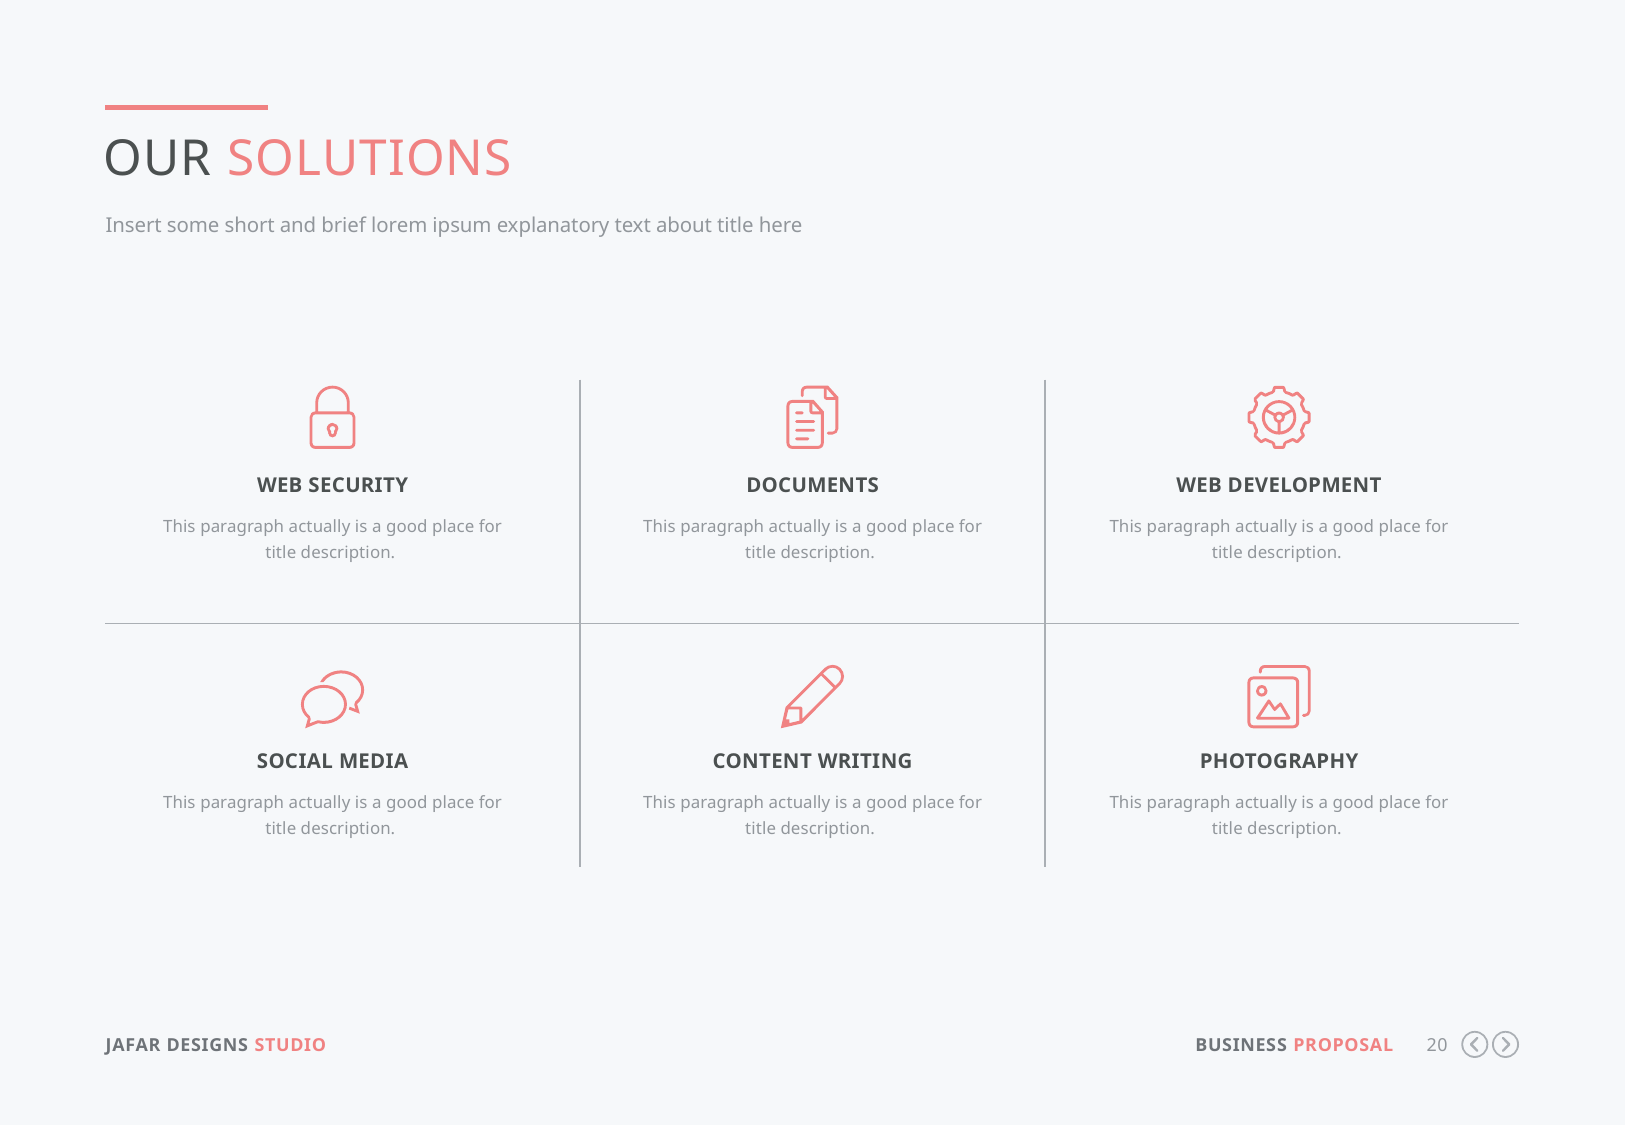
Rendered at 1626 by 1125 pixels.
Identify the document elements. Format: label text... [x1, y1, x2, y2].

list Our Solutions [103, 125, 1518, 188]
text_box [637, 472, 988, 563]
text_box [309, 385, 356, 449]
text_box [157, 747, 508, 839]
text_box [1258, 665, 1311, 717]
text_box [1103, 747, 1455, 839]
text_box [786, 399, 824, 449]
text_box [1103, 472, 1455, 563]
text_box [637, 747, 988, 839]
text_box [300, 684, 347, 729]
text_box [320, 670, 365, 714]
text_box [780, 664, 845, 729]
list Insert some short and brief lorem ipsum explanatory text about title here [105, 209, 1519, 241]
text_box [157, 472, 508, 563]
text_box [1247, 385, 1311, 449]
text_box [800, 385, 839, 435]
text_box [1247, 676, 1300, 729]
